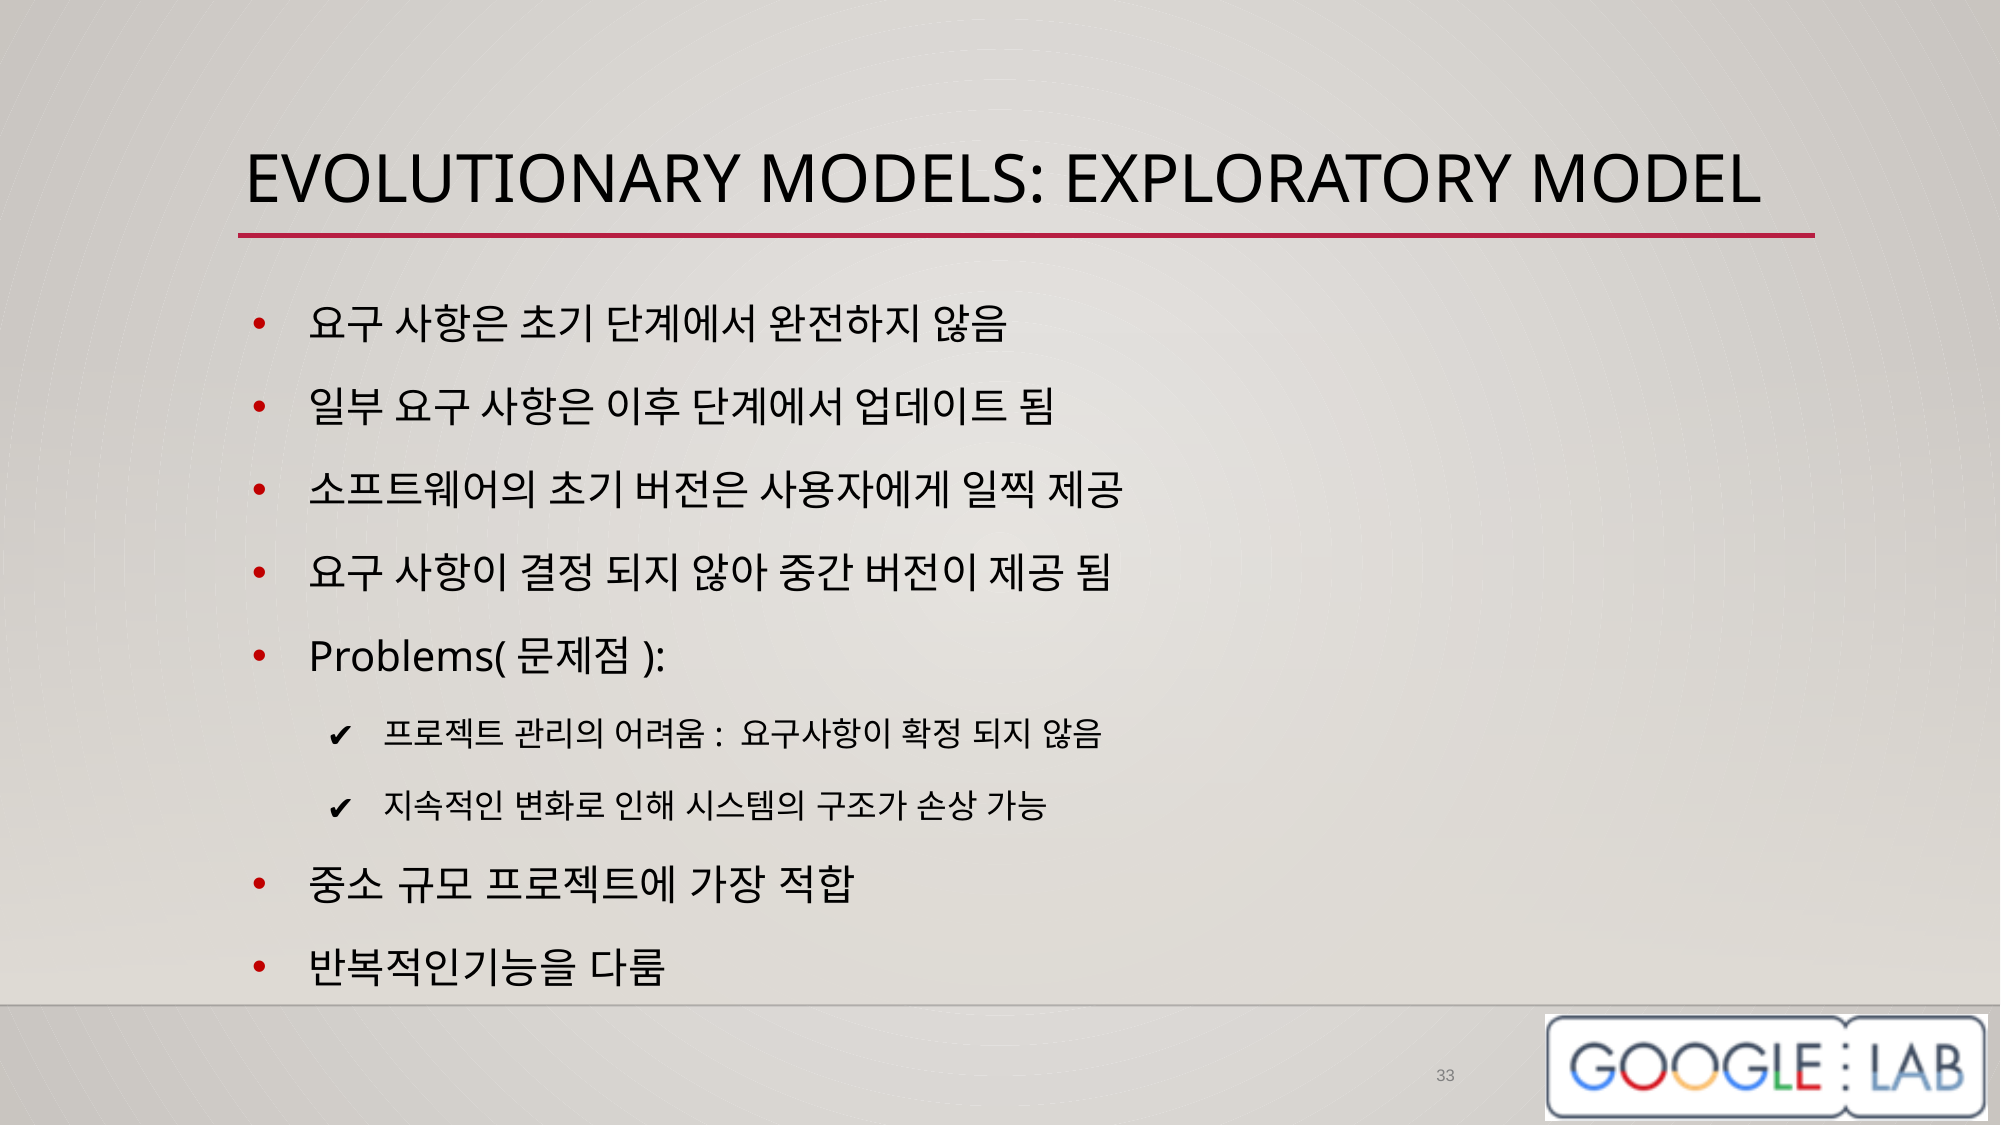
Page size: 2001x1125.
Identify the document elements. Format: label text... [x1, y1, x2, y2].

title EVOLUTIONARY MODELS: EXPLORATORY MODEL [242, 134, 1913, 325]
text_box 요구 사항은 초기 단계에서 완전하지 않음 일부 요구 사항은 이후 단계에서 업데이트 됨 소프트웨어의 초기 버전은 사용자에게 일찍 제공 요구 사항이 결정 되지 않아 중간 버전이 제공 됨 Problems(문제점): 프로젝트 관리의 어려움: 요구사항이 확정 되지 않음 지속적인 변화로 인해 시스템의 구조가 손상 가능 중소 규모 프로젝트에 가장 적합 반복적인기능을 다룸 [249, 264, 1832, 992]
slide_number 33 [1430, 1064, 1464, 1125]
picture [1545, 1014, 1988, 1121]
